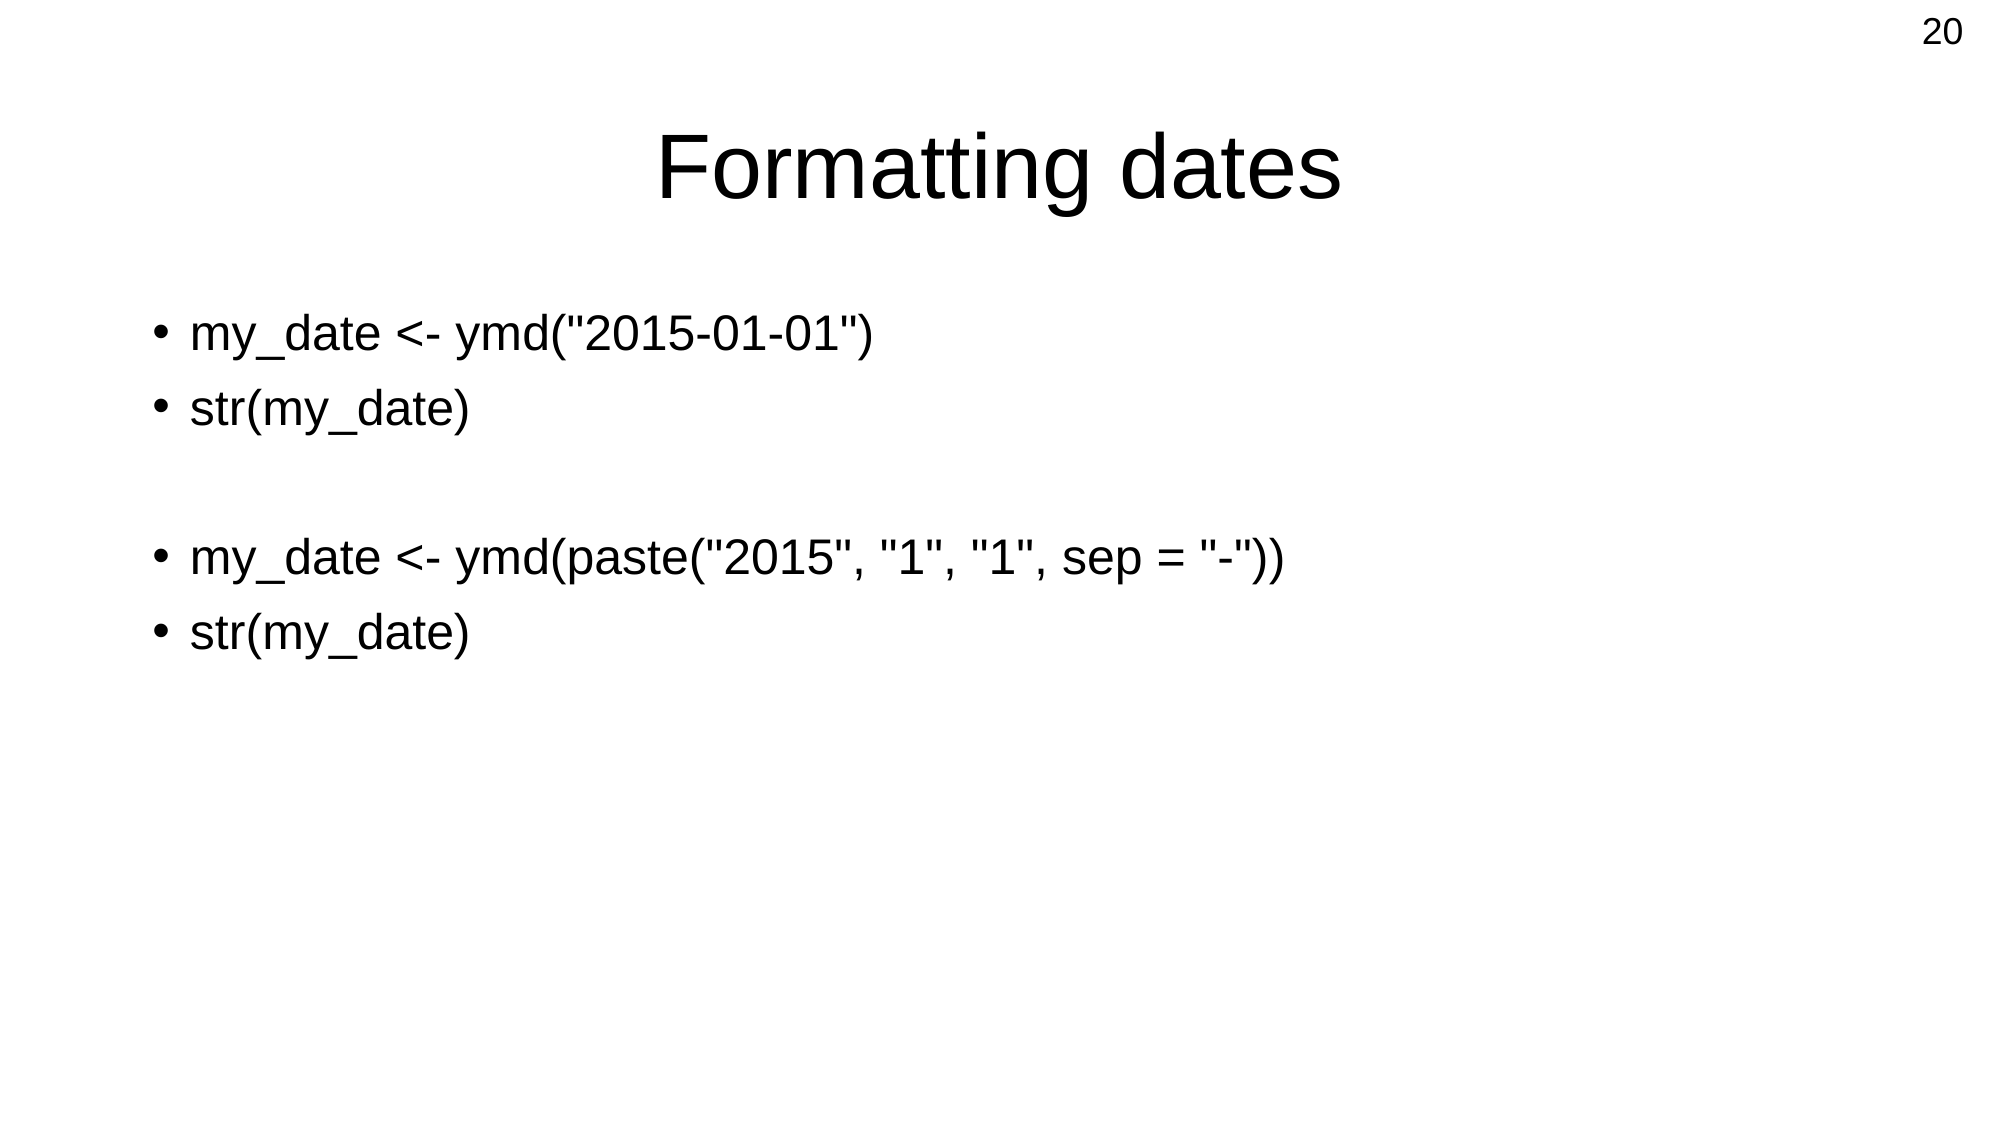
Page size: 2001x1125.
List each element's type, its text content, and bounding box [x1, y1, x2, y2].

list my_date <- ymd("2015-01-01") str(my_date) my_date <- ymd(paste("2015", "1", "1", sep = "-")) str(my_date) [137, 299, 1863, 1014]
title Formatting dates [137, 59, 1863, 278]
slide_number 20 [1550, 0, 2000, 60]
